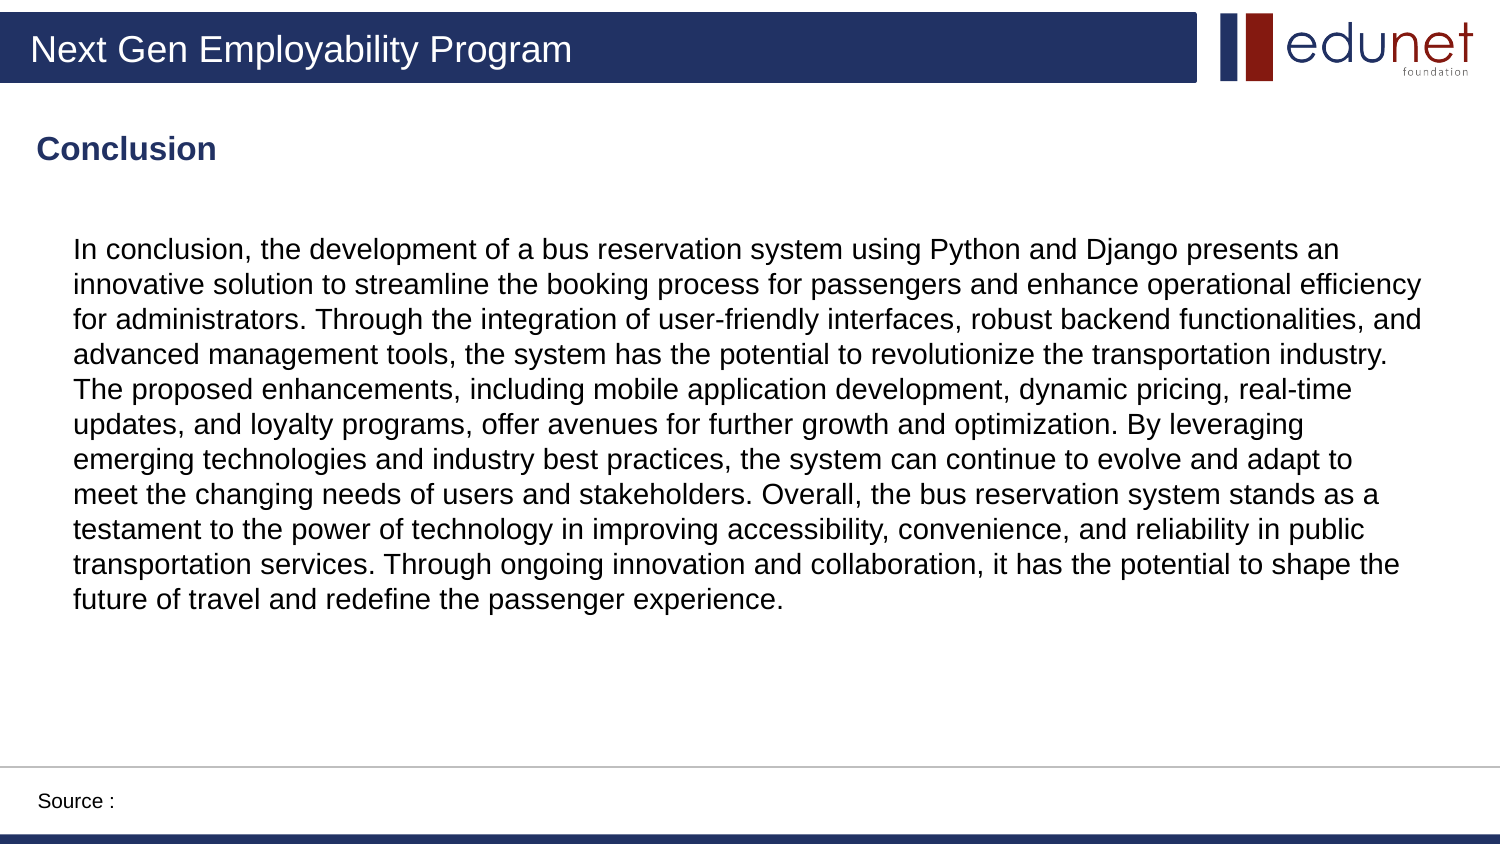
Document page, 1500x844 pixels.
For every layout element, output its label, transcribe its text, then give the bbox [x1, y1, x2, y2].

title Conclusion [21, 111, 504, 165]
text_box In conclusion, the development of a bus reservation system using Python and Django presents an innovative solution to streamline the booking process for passengers and enhance operational efficiency for administrators. Through the integration of user-friendly interfaces, robust backend functionalities, and advanced management tools, the system has the potential to revolutionize the transportation industry. The proposed enhancements, including mobile application development, dynamic pricing, real-time updates, and loyalty programs, offer avenues for further growth and optimization. By leveraging emerging technologies and industry best practices, the system can continue to evolve and adapt to meet the changing needs of users and stakeholders. Overall, the bus reservation system stands as a testament to the power of technology in improving accessibility, convenience, and reliability in public transportation services. Through ongoing innovation and collaboration, it has the potential to shape the future of travel and redefine the passenger experience. [58, 223, 1442, 623]
picture [1279, 14, 1482, 83]
text_box Source : [22, 776, 139, 826]
